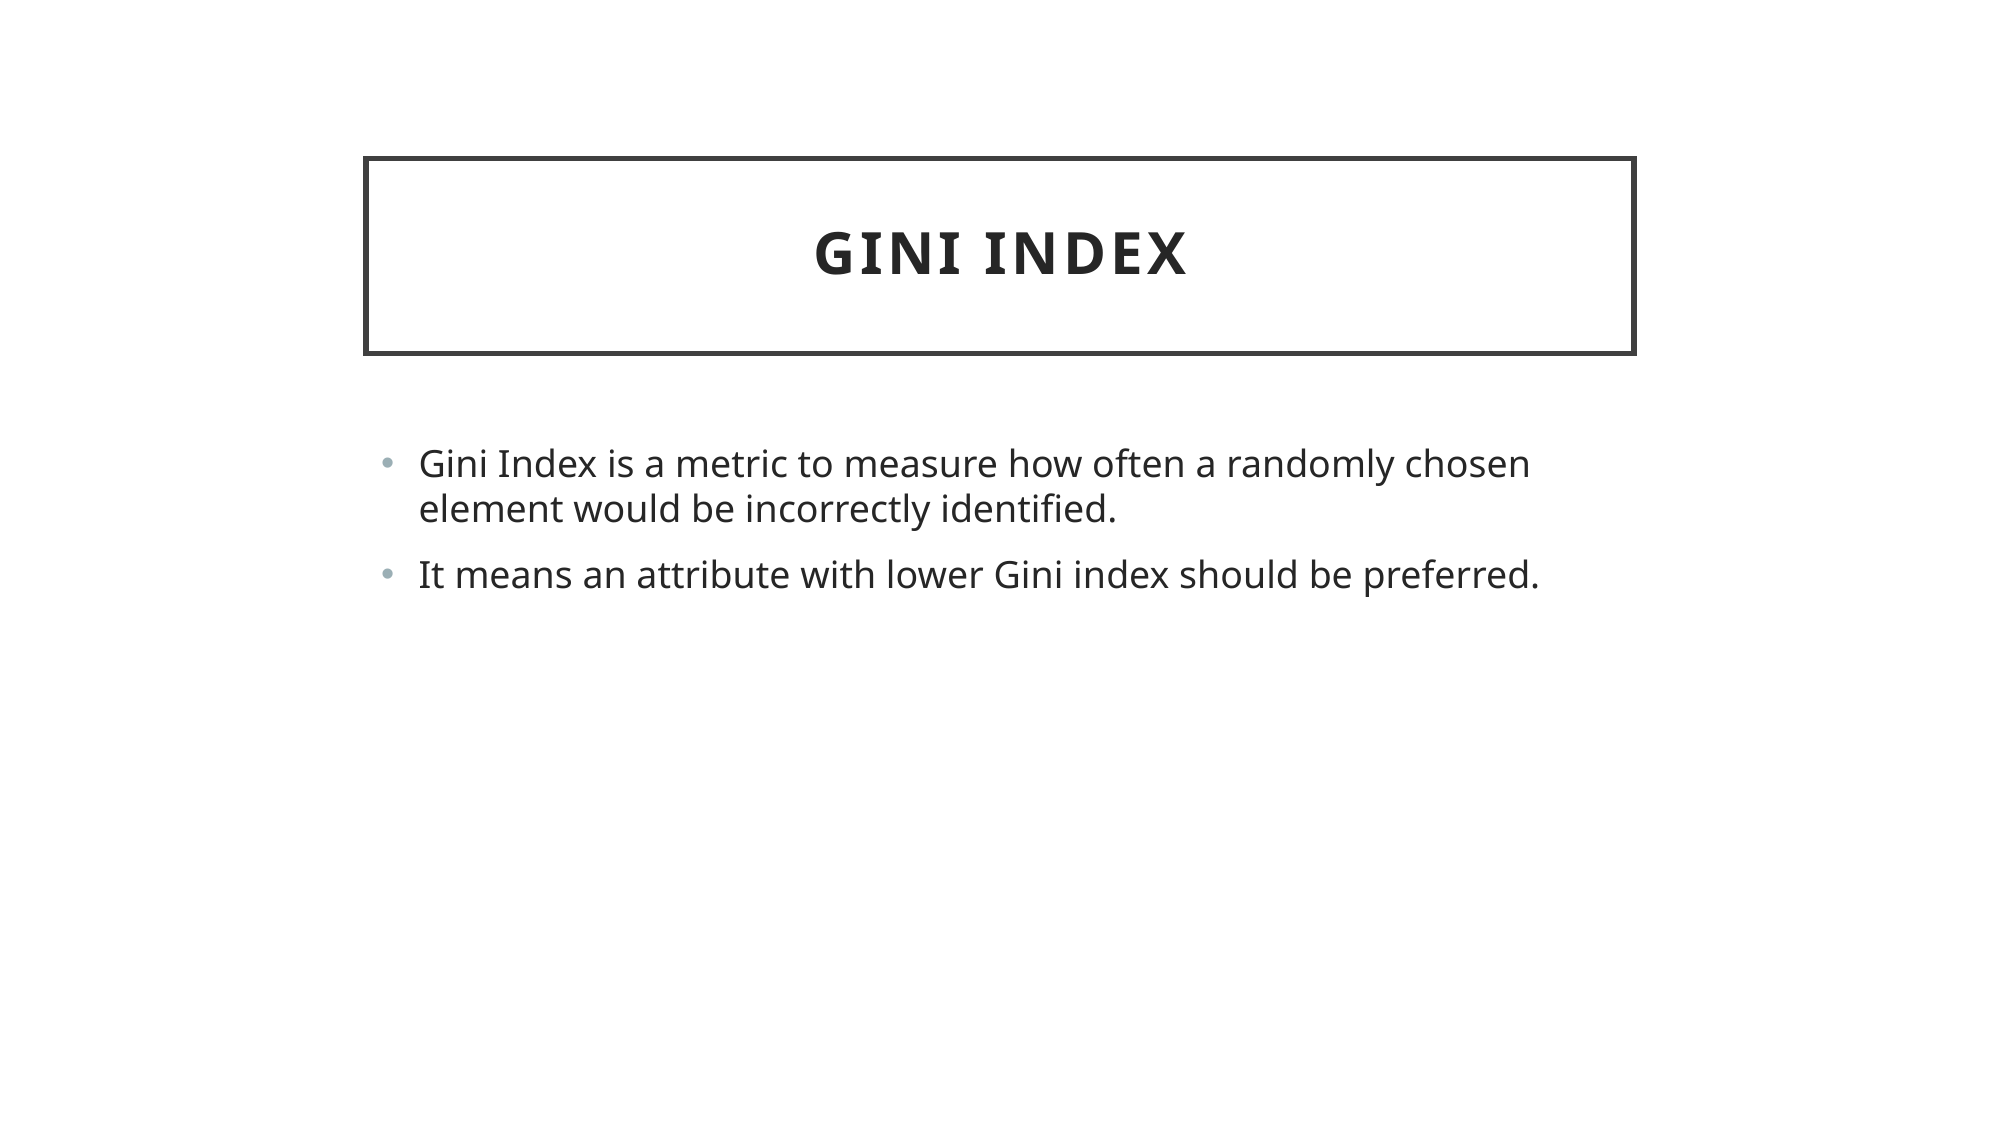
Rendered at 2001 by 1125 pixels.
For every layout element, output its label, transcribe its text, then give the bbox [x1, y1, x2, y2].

list Gini Index is a metric to measure how often a randomly chosen element would be incorrectly identified. It means an attribute with lower Gini index should be preferred. [366, 432, 1634, 942]
title Gini Index [363, 156, 1637, 356]
